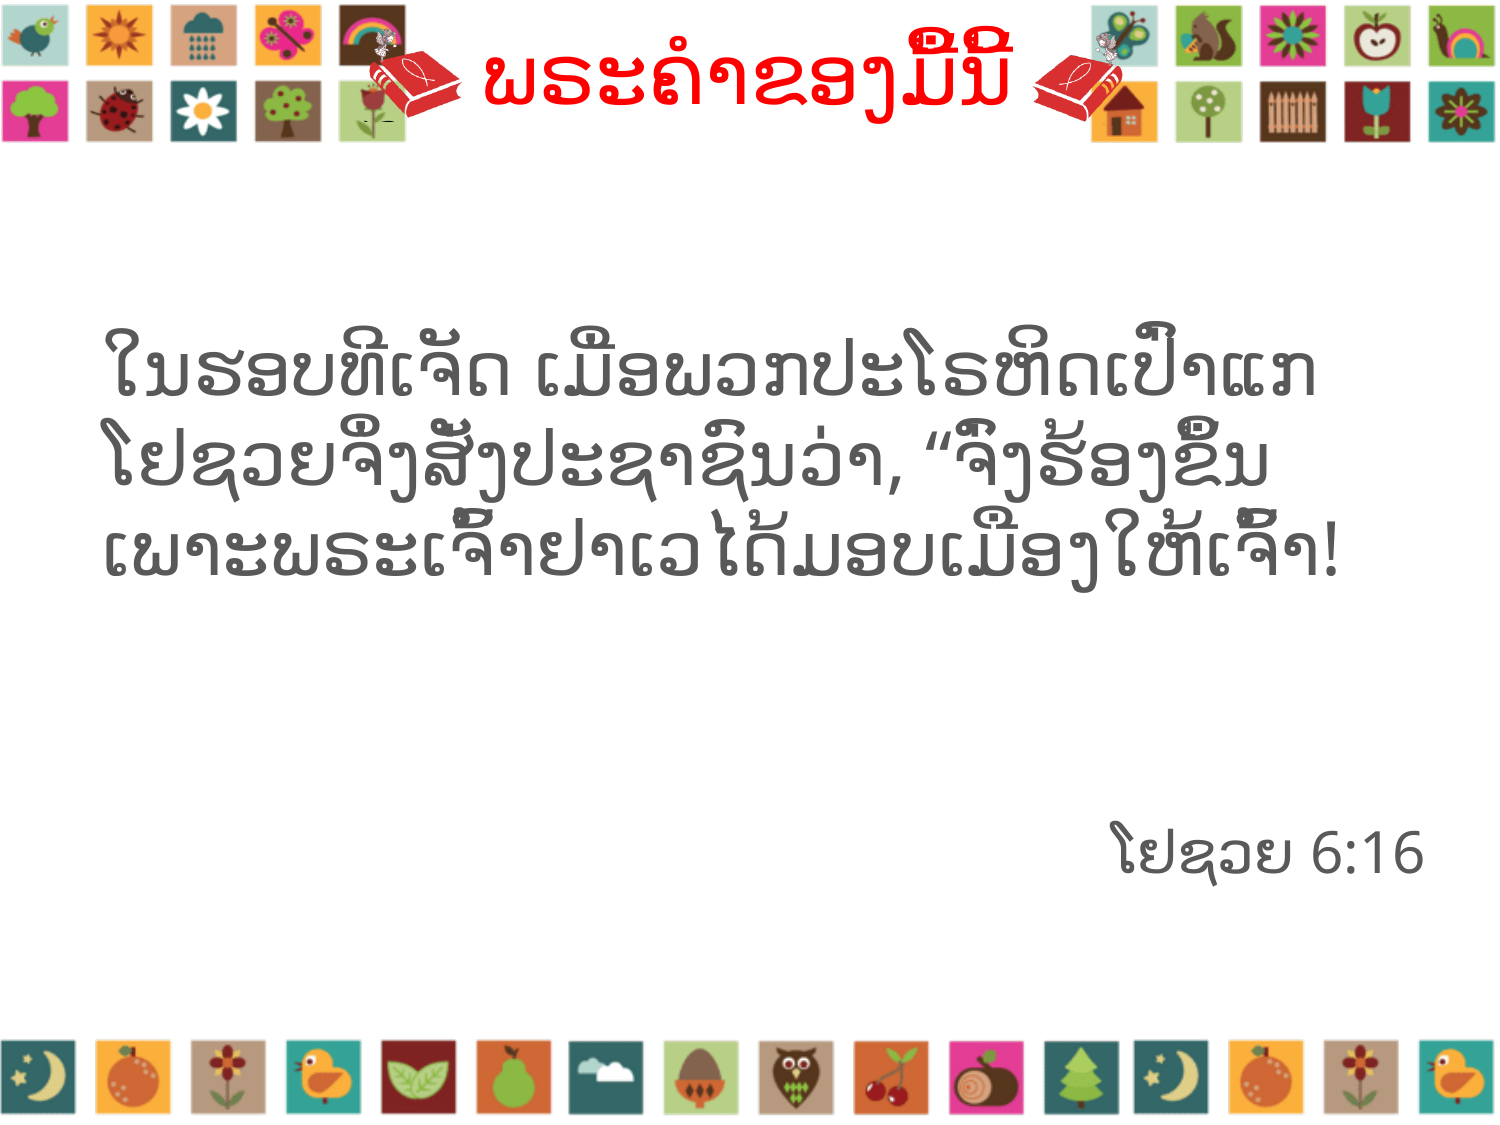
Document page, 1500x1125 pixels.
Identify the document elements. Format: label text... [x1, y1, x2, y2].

picture [0, 3, 494, 150]
picture [1000, 3, 1500, 150]
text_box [0, 1028, 1500, 1118]
text_box ໂຢຊວຍ 6:16 [808, 807, 1441, 893]
text_box ໃນ​ຮອບ​ທີ​ເຈັດ ເມື່ອ​ພວກ​ປະໂຣຫິດ​ເປົ່າແກ ໂຢຊວຍ​ຈຶ່ງ​ສັ່ງ​ປະຊາຊົນ​ວ່າ, “ຈົ່ງ​ຮ້ອງ​ຂຶ້ນ ເພາະ​ພຣະເຈົ້າຢາເວ​ໄດ້​ມອບ​ເມືອງ​ໃຫ້​ເຈົ້າ! [87, 313, 1435, 599]
text_box ພຣະຄໍາຂອງມື້ນີ້ [492, 13, 1078, 129]
